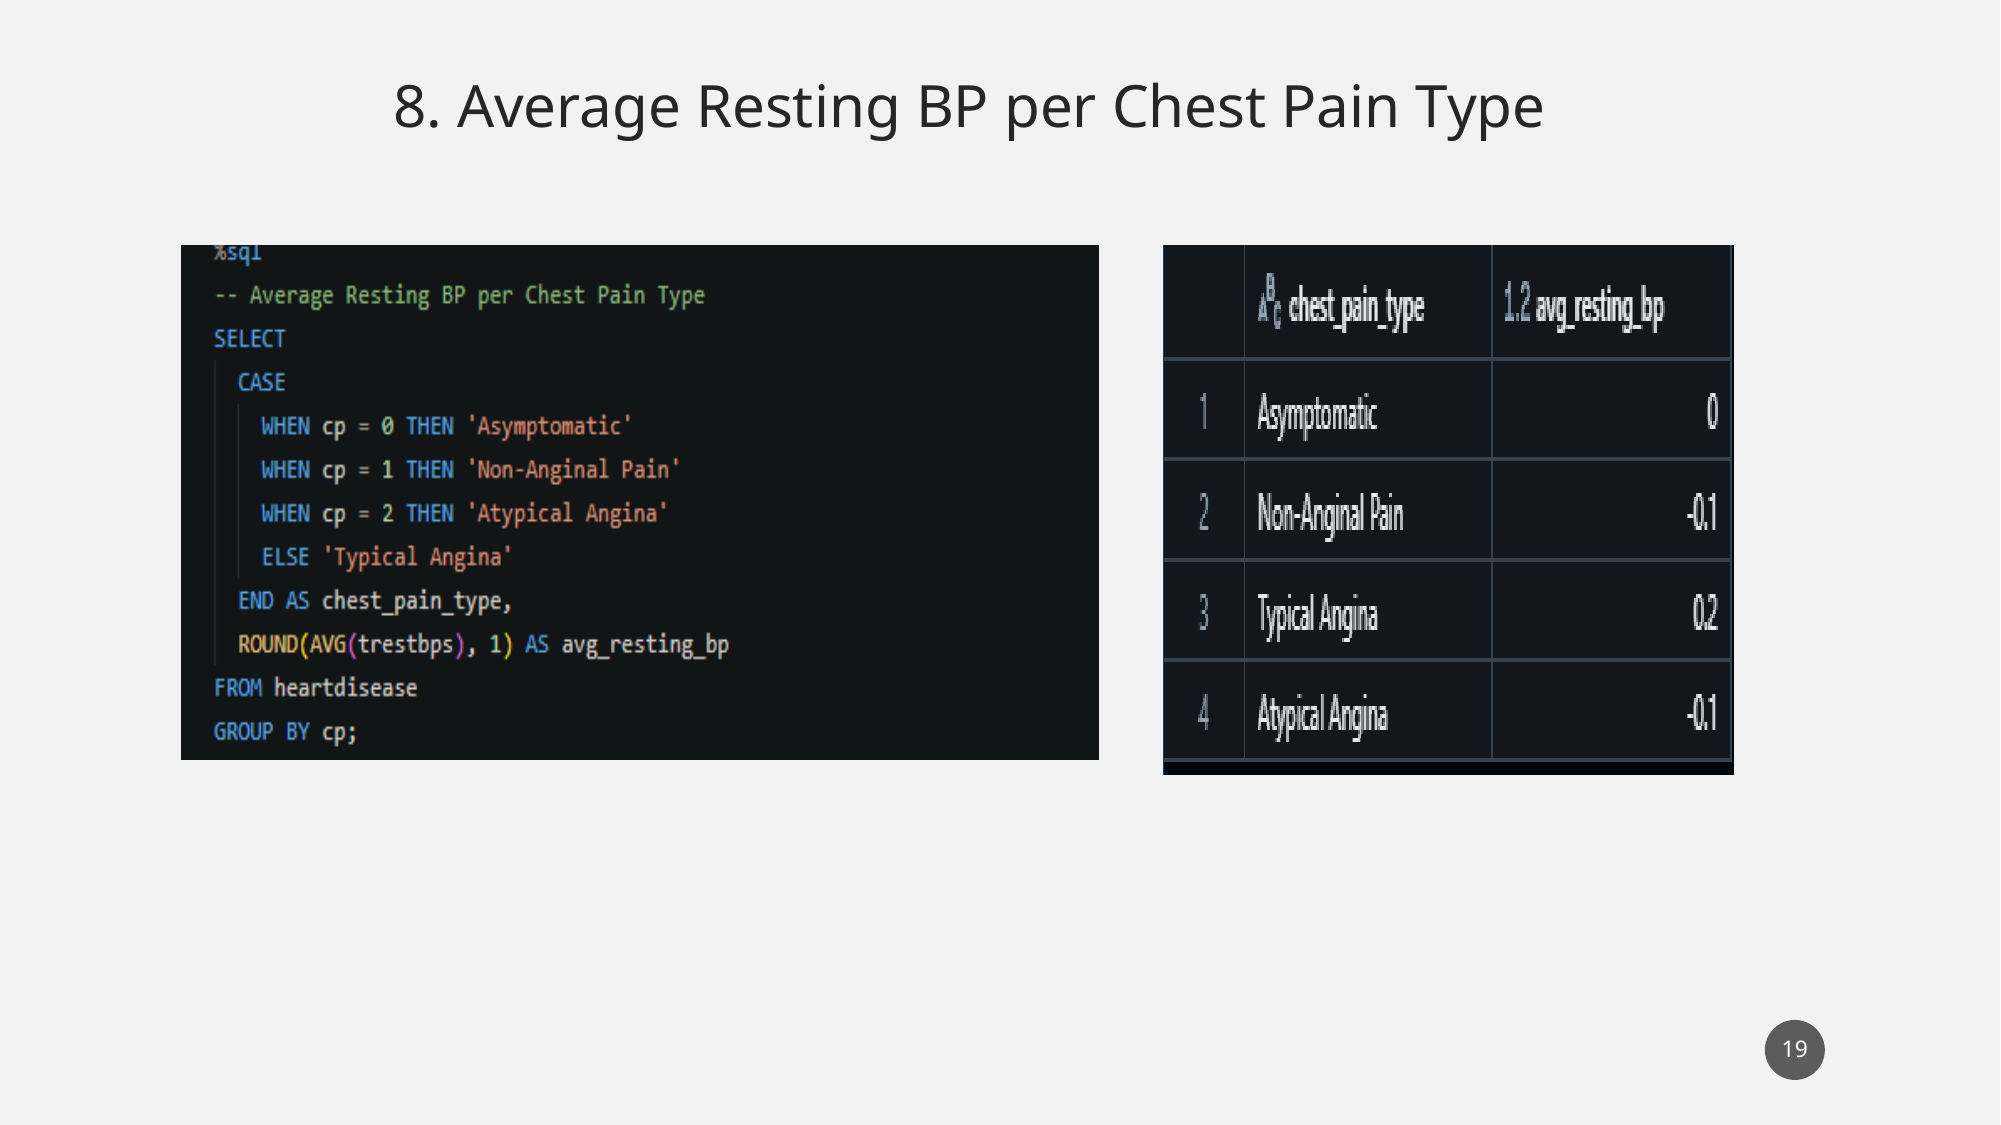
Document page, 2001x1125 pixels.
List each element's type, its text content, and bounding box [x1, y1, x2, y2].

picture [180, 245, 1099, 760]
slide_number ‹#› [1764, 1019, 1825, 1080]
picture [1162, 245, 1734, 776]
title 8. Average Resting BP per Chest Pain Type [112, 38, 1842, 179]
